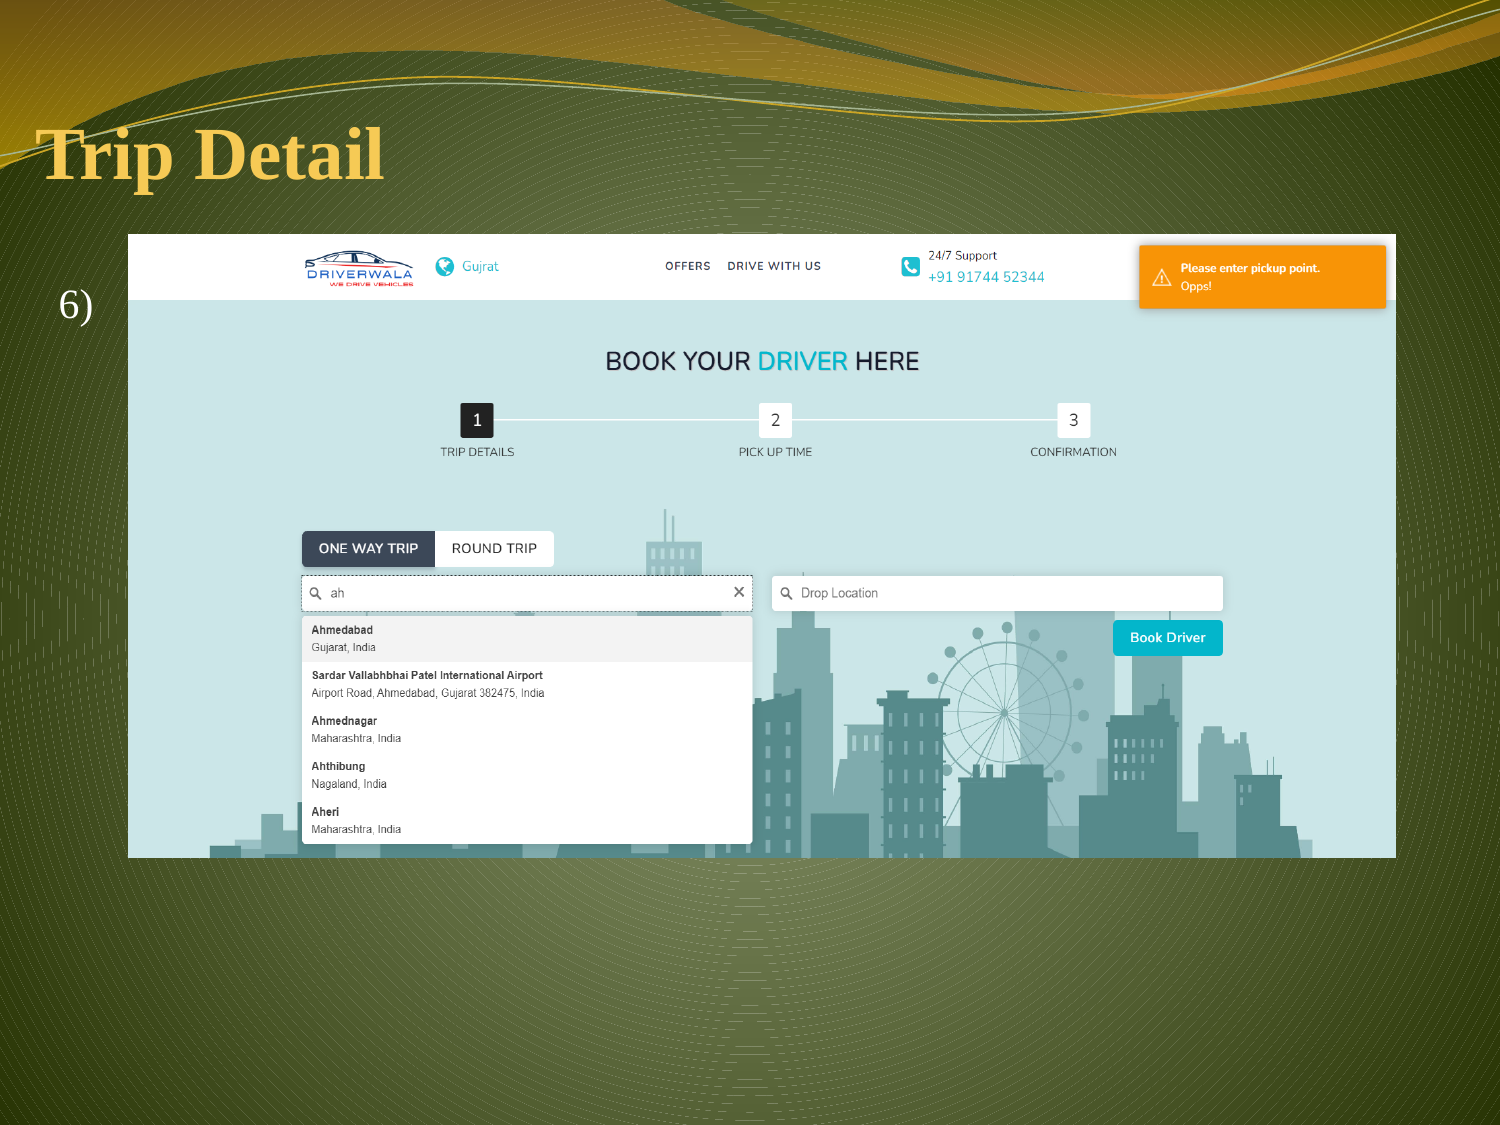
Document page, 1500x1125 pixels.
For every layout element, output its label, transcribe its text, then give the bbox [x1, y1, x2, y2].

title Steps for Driver Booking [123, 269, 127, 557]
title Trip Detail [35, 0, 1324, 195]
picture [128, 234, 1396, 859]
subtitle 6) [58, 269, 122, 557]
